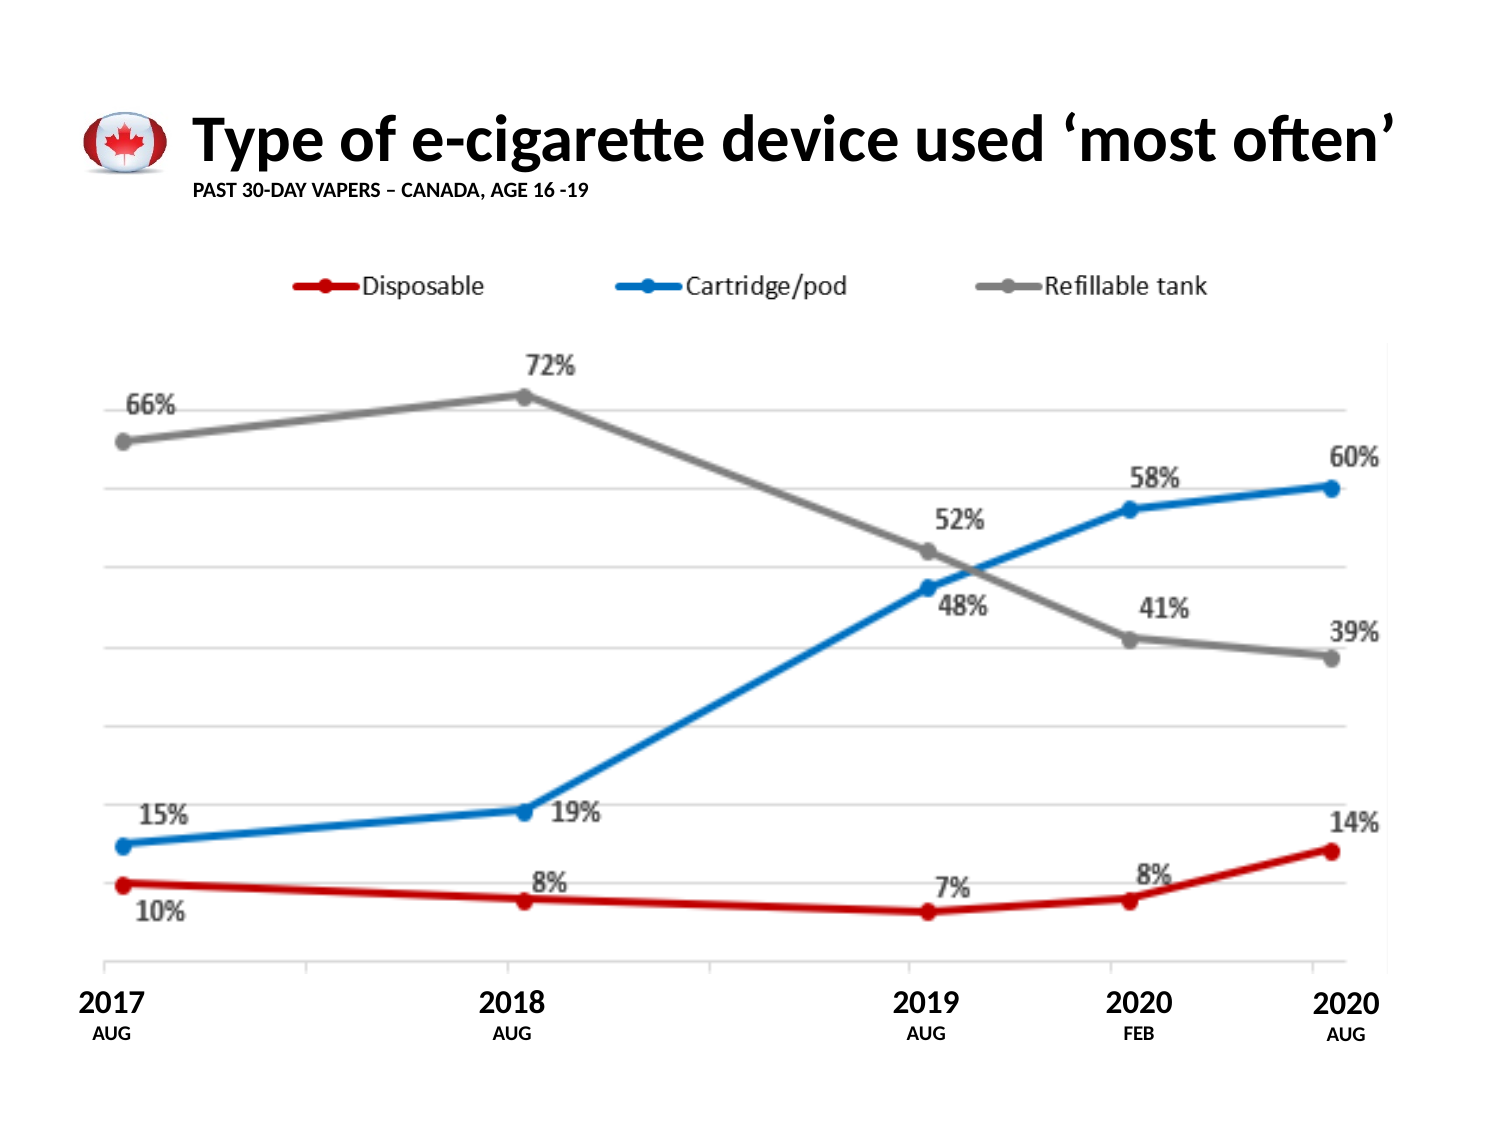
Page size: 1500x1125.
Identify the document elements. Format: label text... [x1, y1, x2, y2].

text_box 2018 AUG [448, 982, 576, 1053]
picture [275, 267, 1251, 306]
picture [79, 105, 176, 176]
text_box 2020 AUG [1282, 973, 1410, 1054]
text_box 2019 AUG [862, 982, 990, 1053]
text_box 2017 AUG [48, 972, 175, 1053]
text_box 2020 FEB [1075, 982, 1203, 1053]
picture [99, 342, 1388, 974]
text_box Type of e-cigarette device used ‘most often’ PAST 30-DAY VAPERS – CANADA, AGE 16 -19 [178, 87, 1500, 209]
